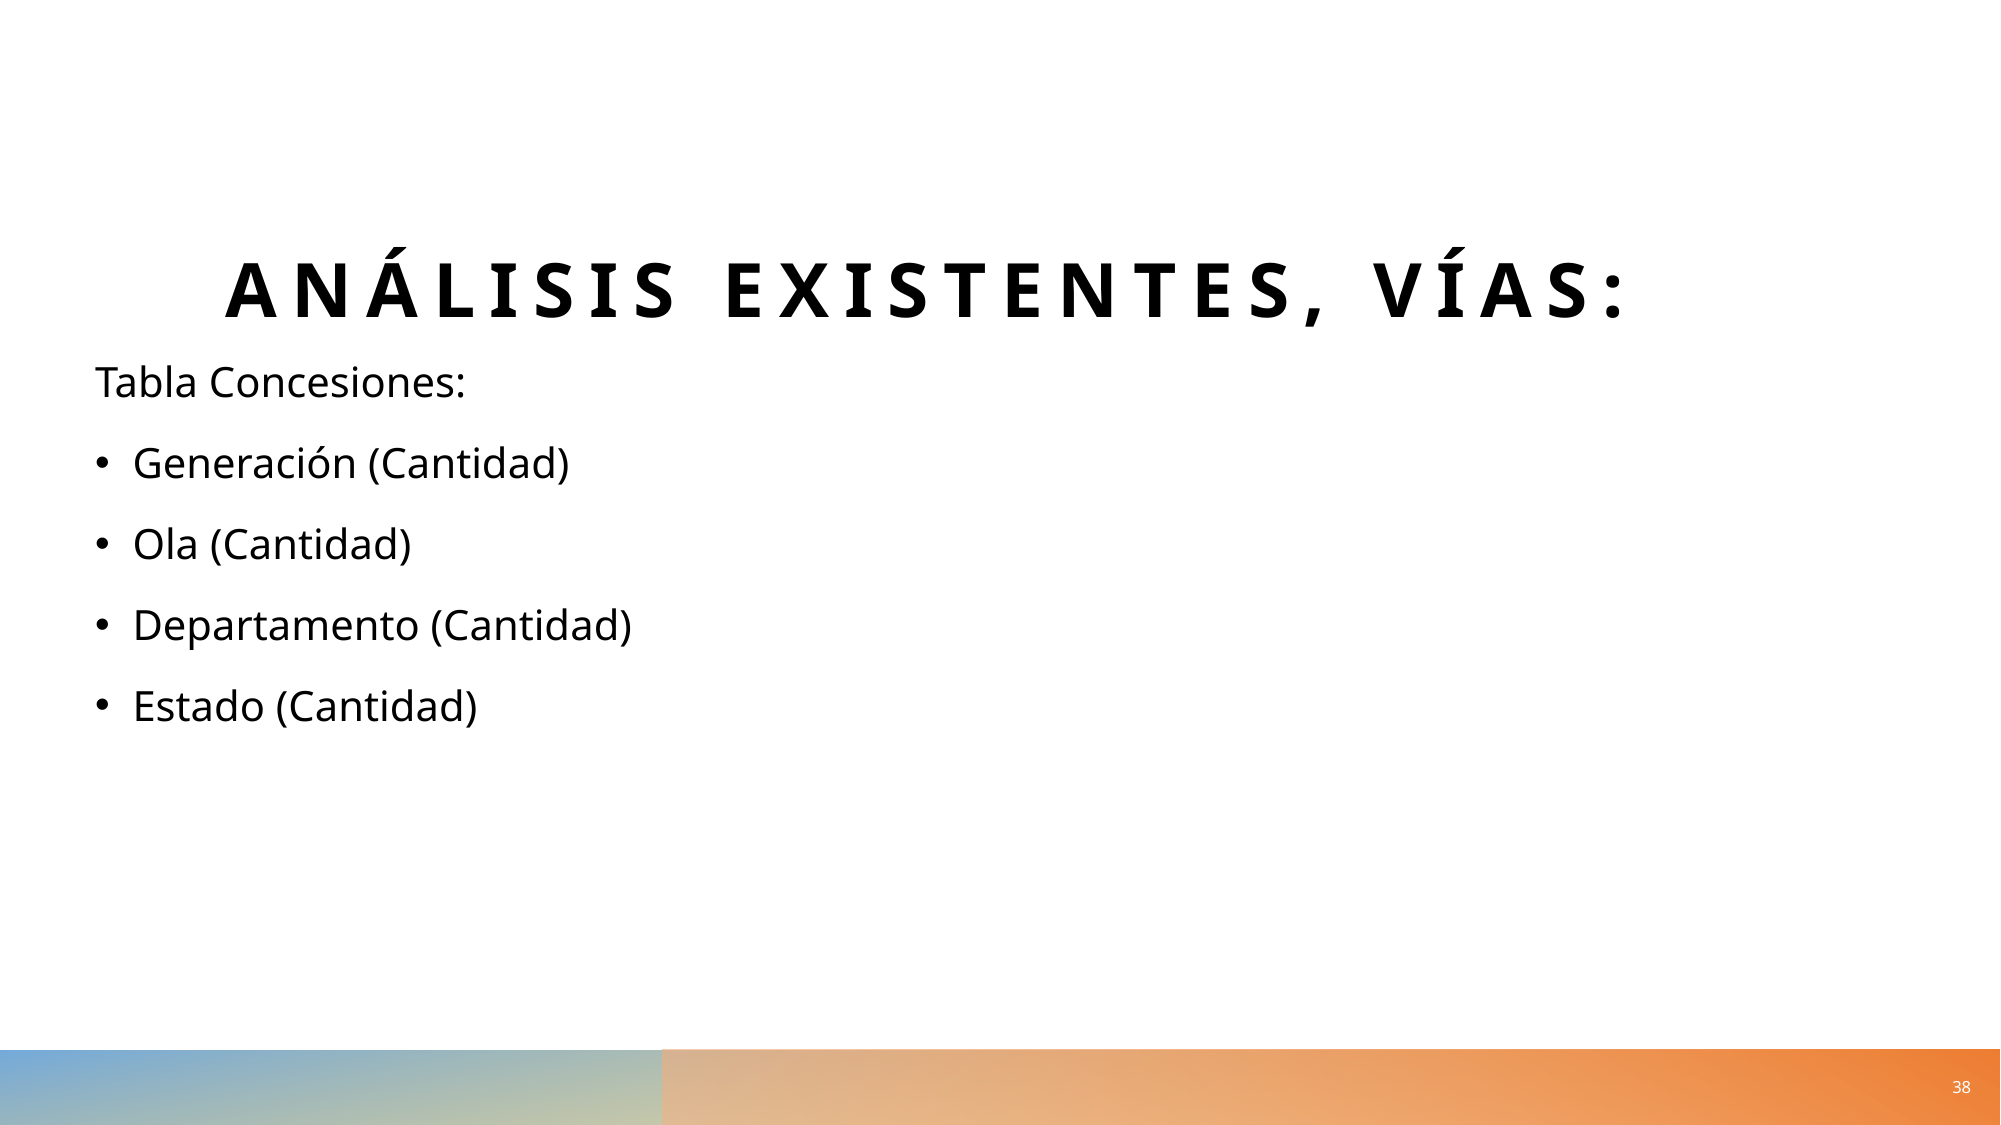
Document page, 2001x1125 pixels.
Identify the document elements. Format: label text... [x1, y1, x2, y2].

slide_number 38 [1914, 1051, 1987, 1125]
text_box Tabla Concesiones: Generación (Cantidad) Ola (Cantidad) Departamento (Cantidad) Estado (Cantidad) [95, 345, 1775, 995]
title Análisis existentes, Vías: [225, 130, 1905, 333]
